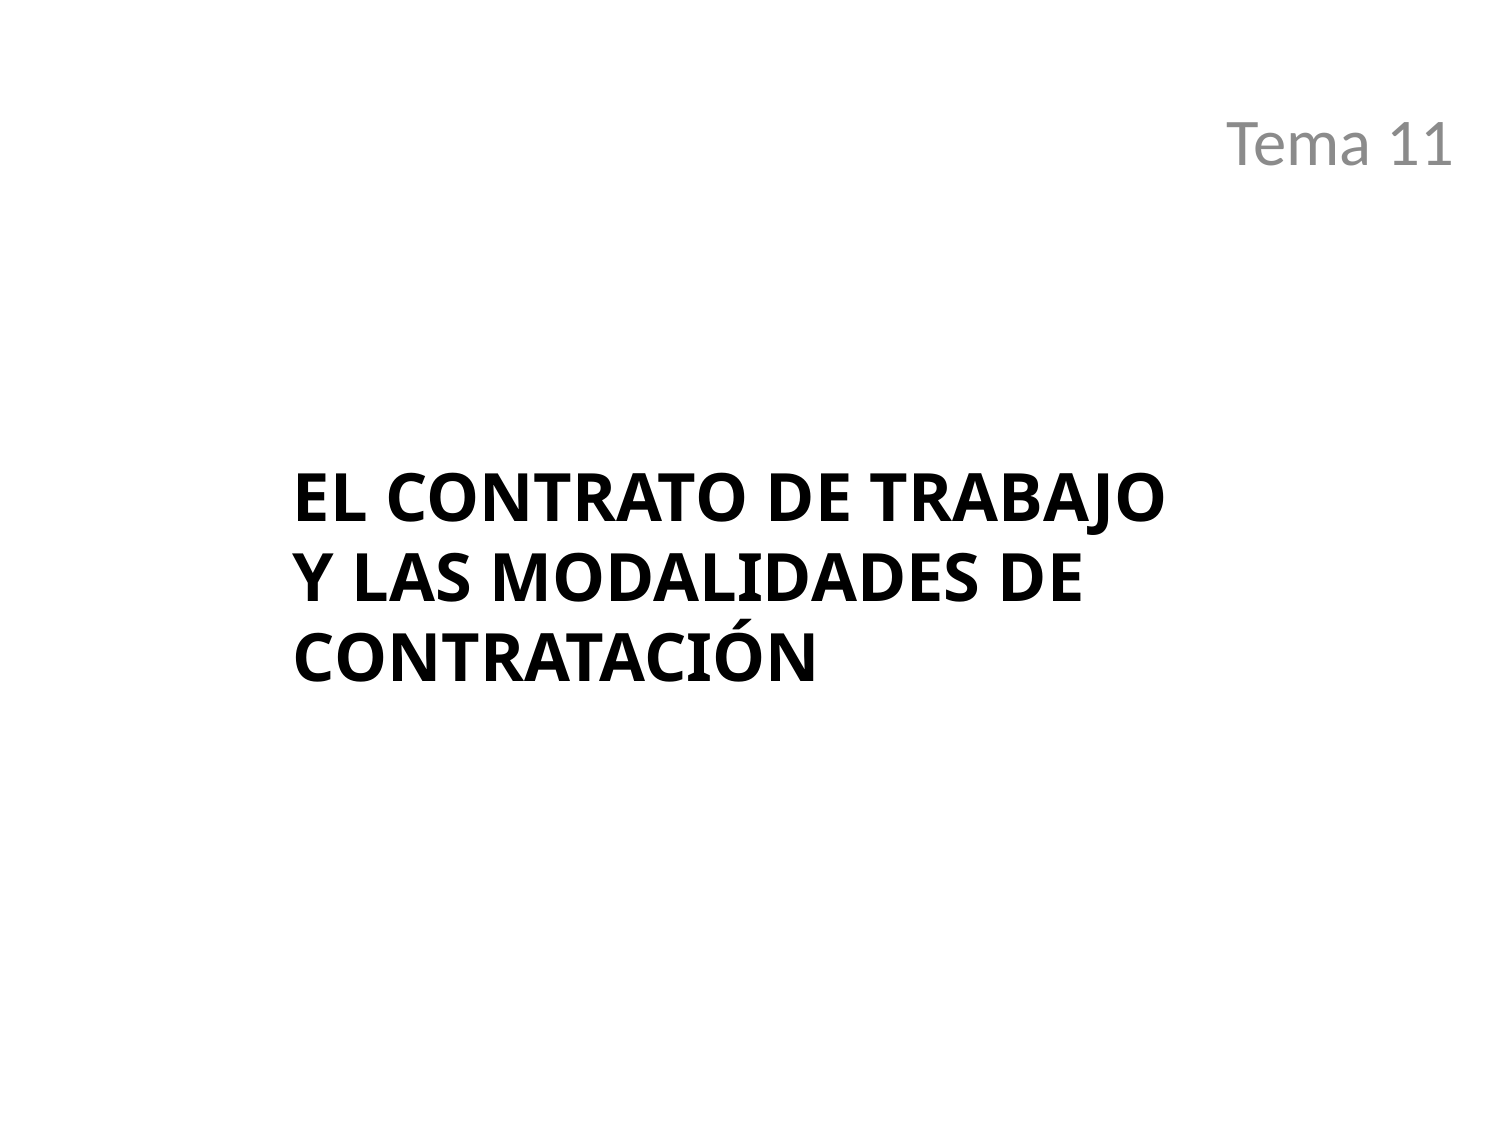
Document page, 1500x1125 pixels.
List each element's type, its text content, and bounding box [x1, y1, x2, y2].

subtitle Tema 11 [419, 0, 1470, 286]
title EL CONTRATO DE TRABAJO Y LAS MODALIDADES DE CONTRATACIÓN [277, 467, 1223, 681]
